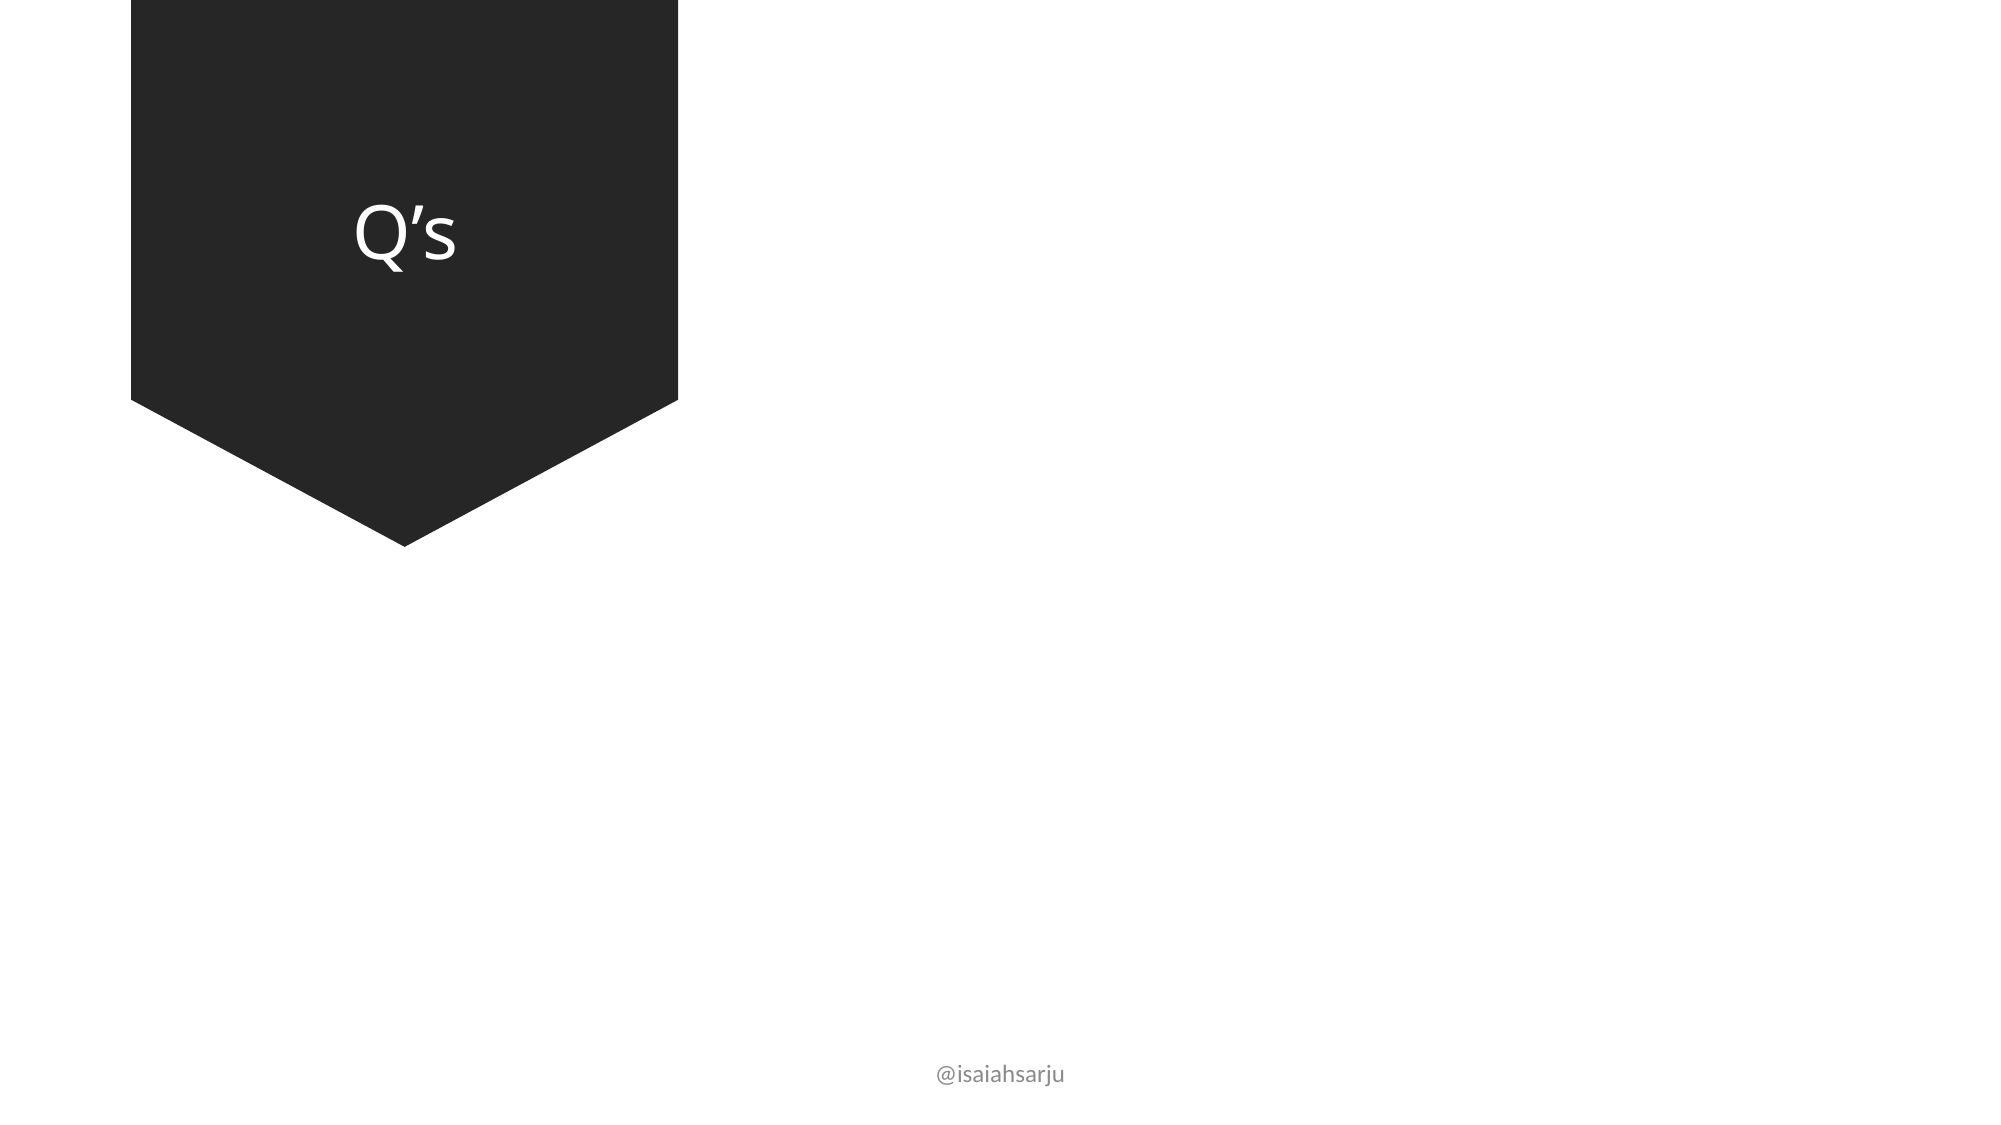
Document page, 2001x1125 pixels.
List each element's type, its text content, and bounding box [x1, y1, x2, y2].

text_box [203, 440, 606, 549]
text_box [130, 0, 680, 421]
footer @isaiahsarju [662, 1042, 1338, 1103]
title Q’s [168, 31, 643, 440]
